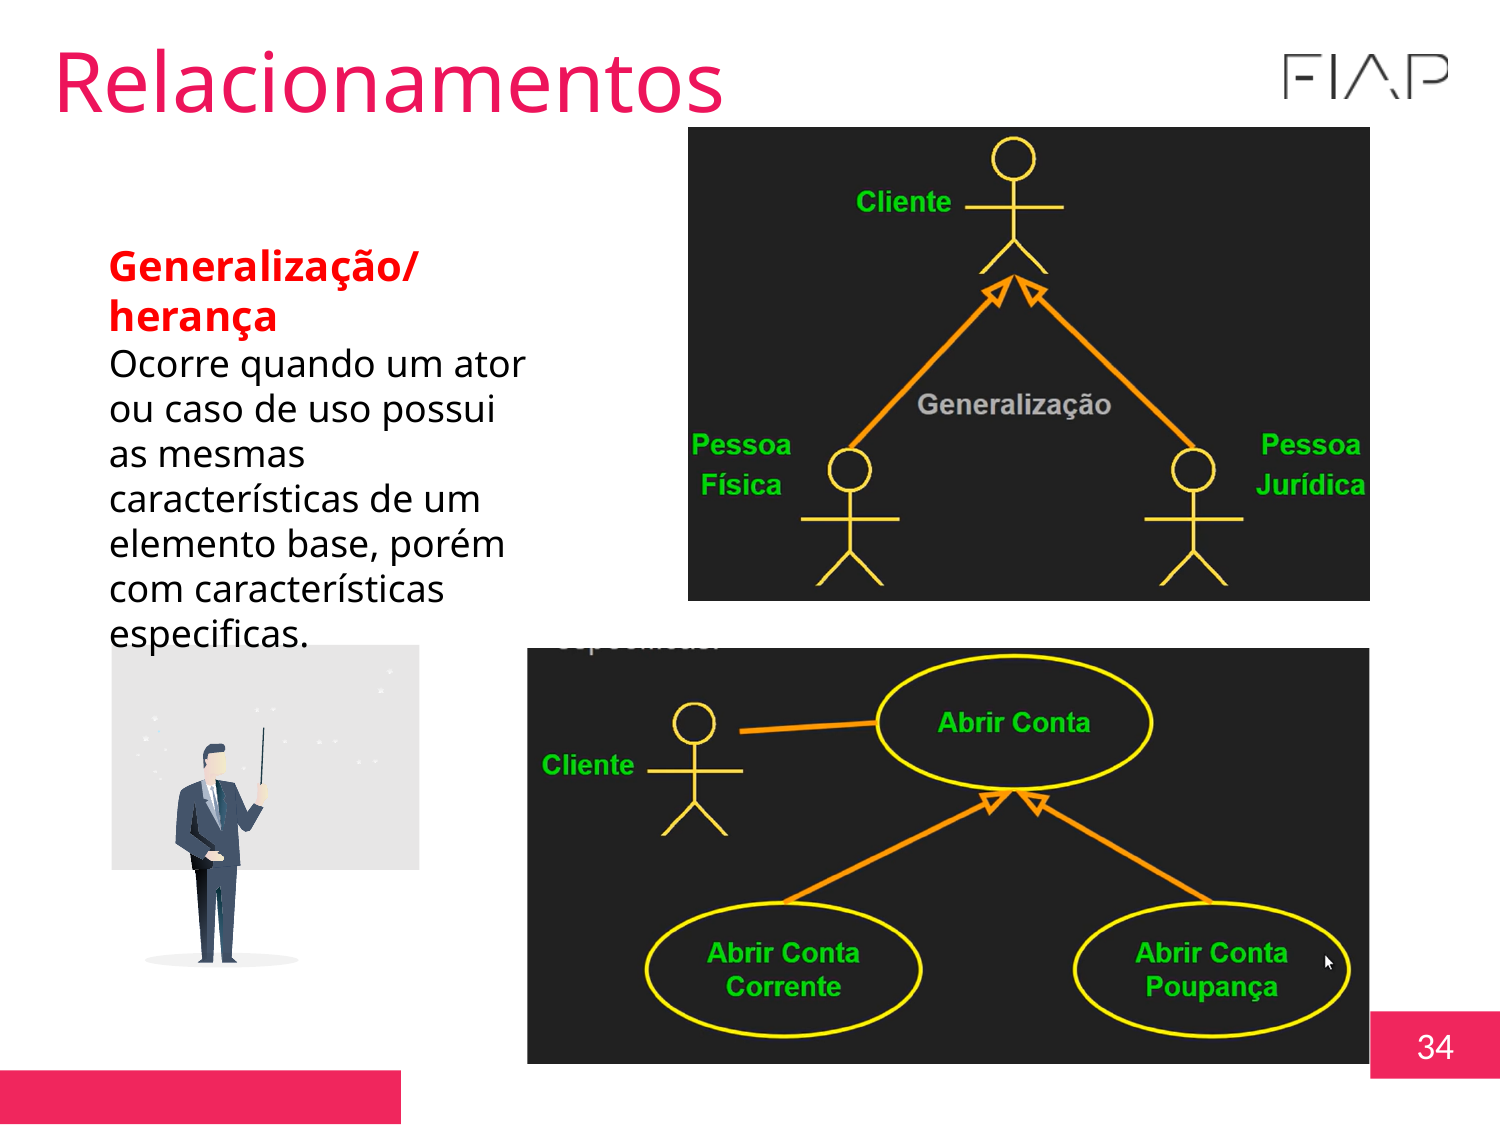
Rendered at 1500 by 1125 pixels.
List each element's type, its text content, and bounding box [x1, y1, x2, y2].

picture [688, 127, 1370, 601]
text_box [31, 597, 420, 968]
text_box Relacionamentos [37, 21, 1075, 137]
text_box Generalização/herança Ocorre quando um ator ou caso de uso possui as mesmas características de um elemento base, porém com características especificas. [108, 232, 538, 663]
picture [527, 648, 1370, 1064]
